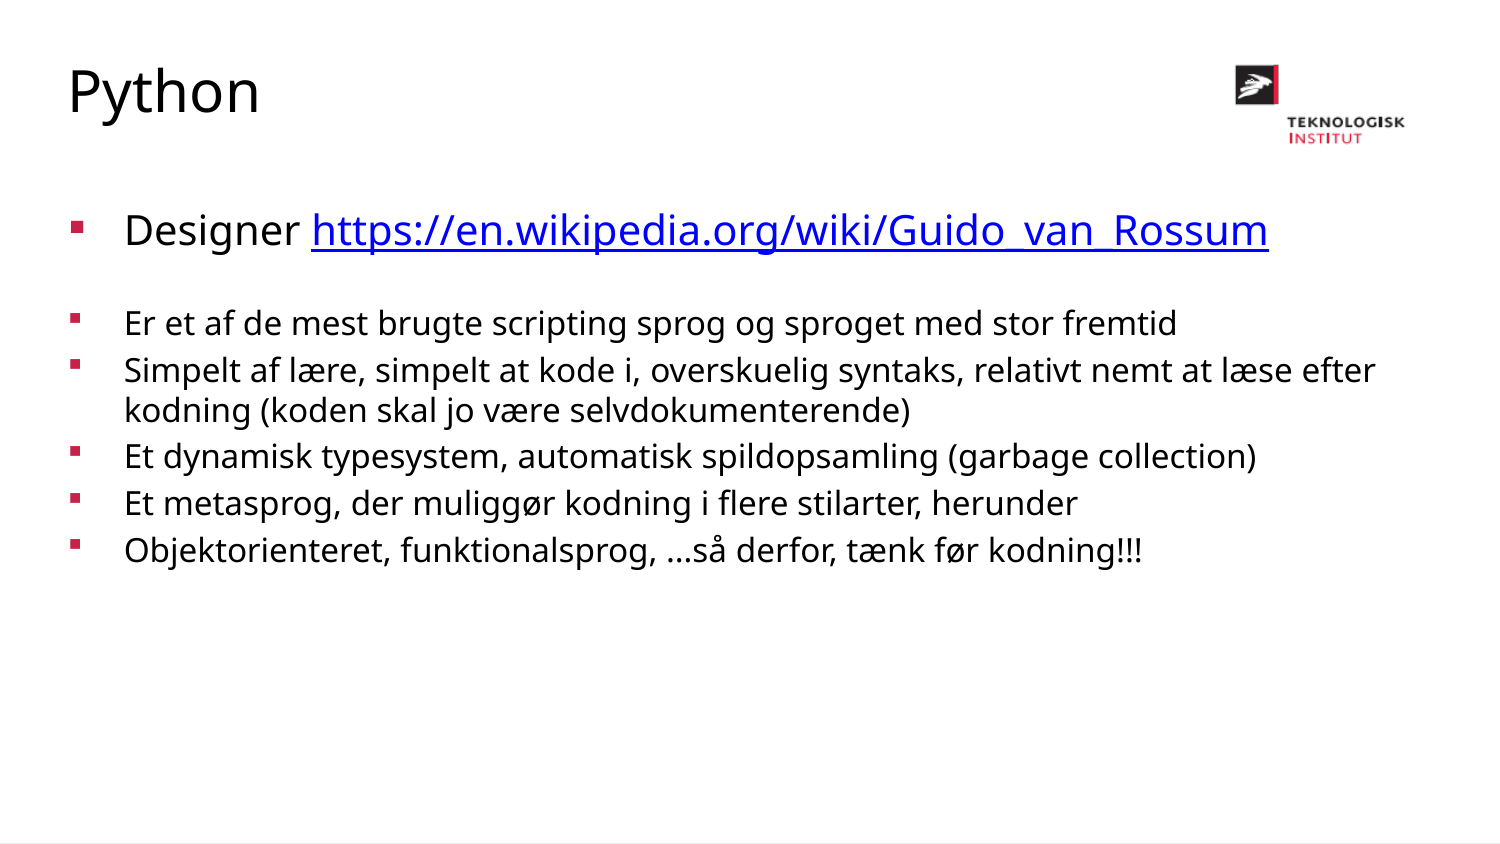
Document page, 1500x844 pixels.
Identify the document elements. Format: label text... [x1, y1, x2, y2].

list Python [46, 33, 1063, 185]
list Designer https://en.wikipedia.org/wiki/Guido_van_Rossum Er et af de mest brugte scripting sprog og sproget med stor fremtid Simpelt af lære, simpelt at kode i, overskuelig syntaks, relativt nemt at læse efter kodning (koden skal jo være selvdokumenterende) Et dynamisk typesystem, automatisk spildopsamling (garbage collection) Et metasprog, der muliggør kodning i flere stilarter, herunder Objektorienteret, funktionalsprog, …så derfor, tænk før kodning!!! [46, 183, 1447, 689]
